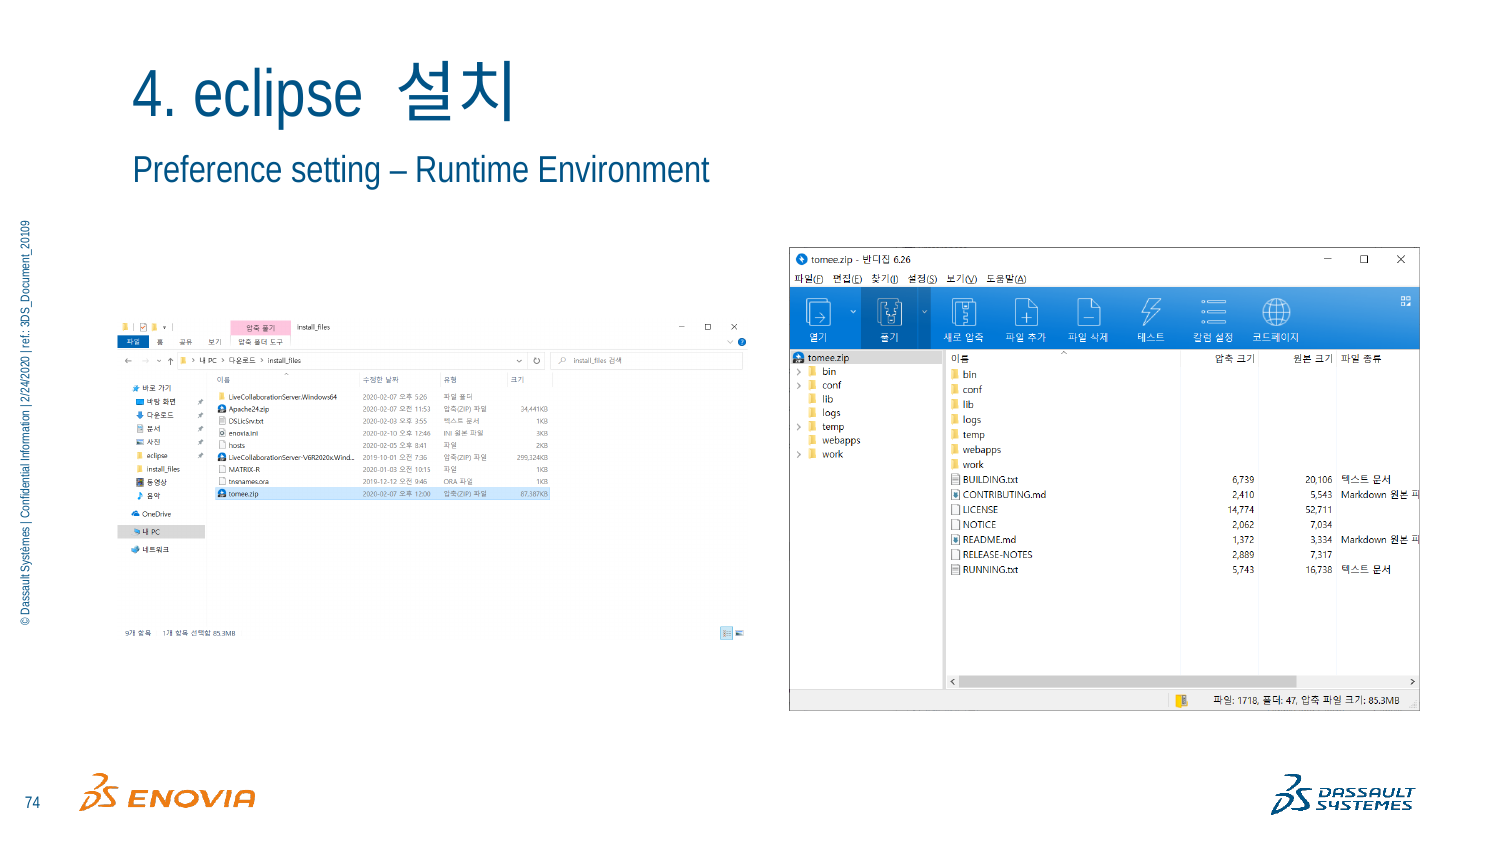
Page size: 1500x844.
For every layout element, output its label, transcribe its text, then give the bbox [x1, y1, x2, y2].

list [789, 247, 1420, 711]
title 4. eclipse 설치 [118, 59, 1418, 121]
list Preference setting – Runtime Environment [117, 138, 1420, 199]
picture [79, 773, 255, 811]
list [117, 318, 749, 640]
picture [1267, 770, 1418, 818]
